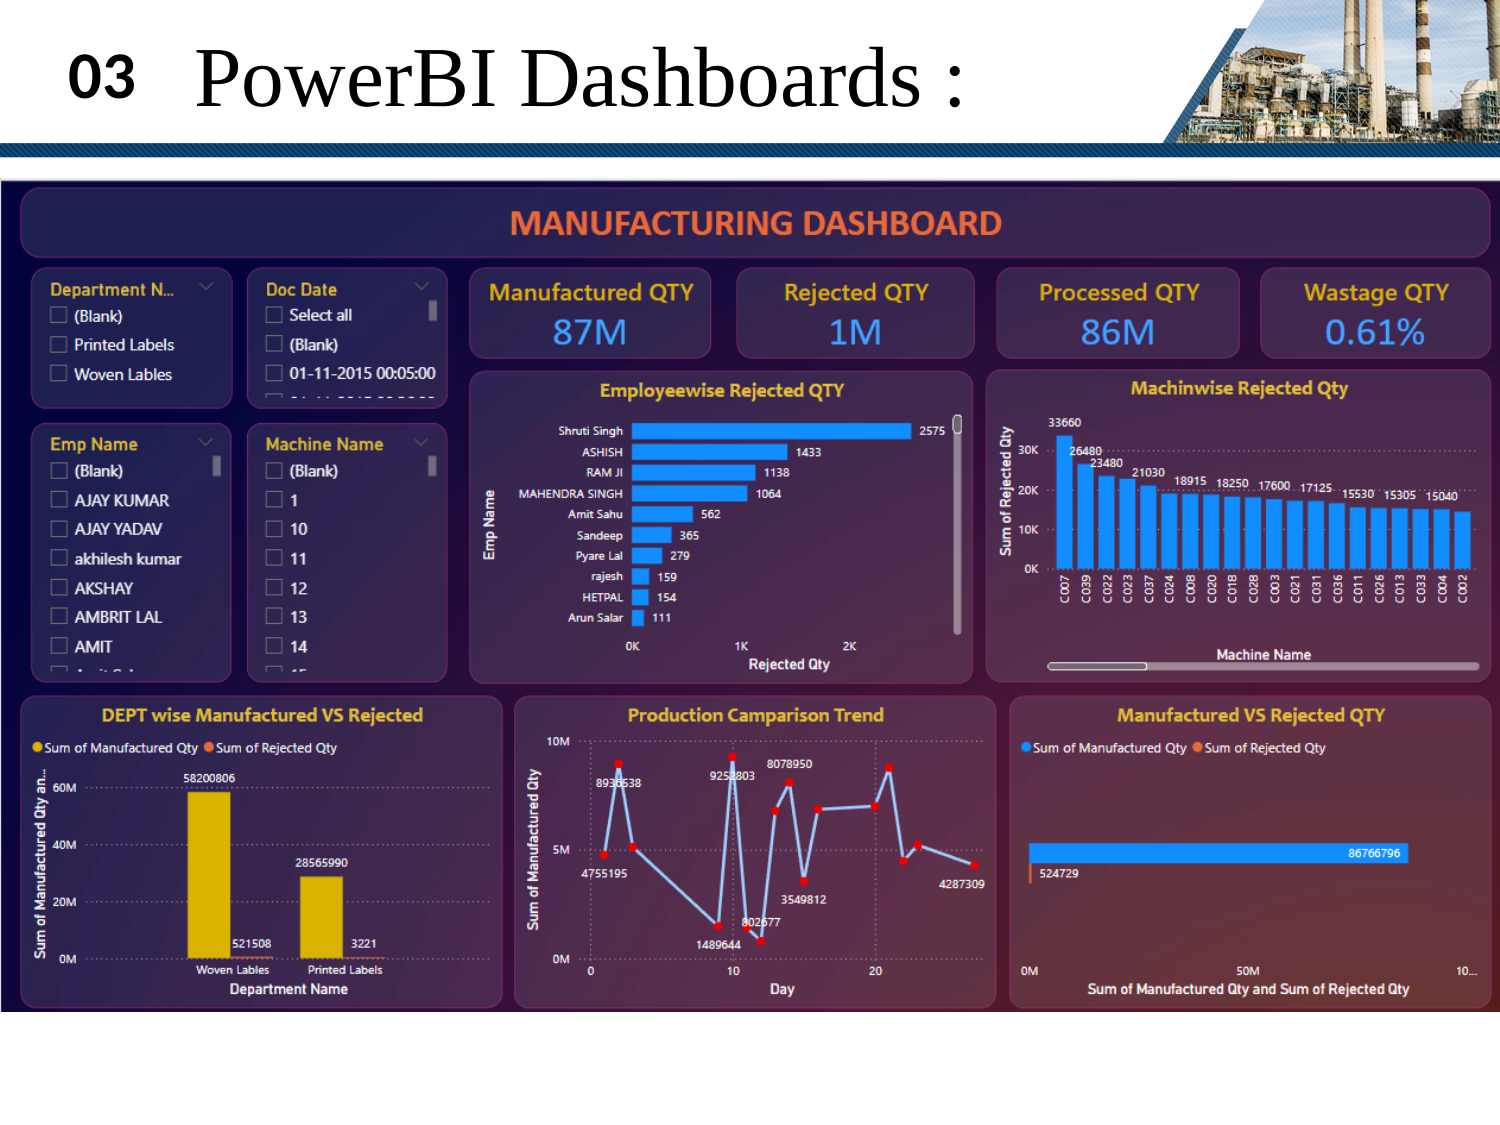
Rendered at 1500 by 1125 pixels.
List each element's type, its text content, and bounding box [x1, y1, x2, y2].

picture [0, 0, 1500, 1125]
text_box 03 [53, 24, 152, 120]
title PowerBI Dashboards : [29, 6, 1287, 138]
